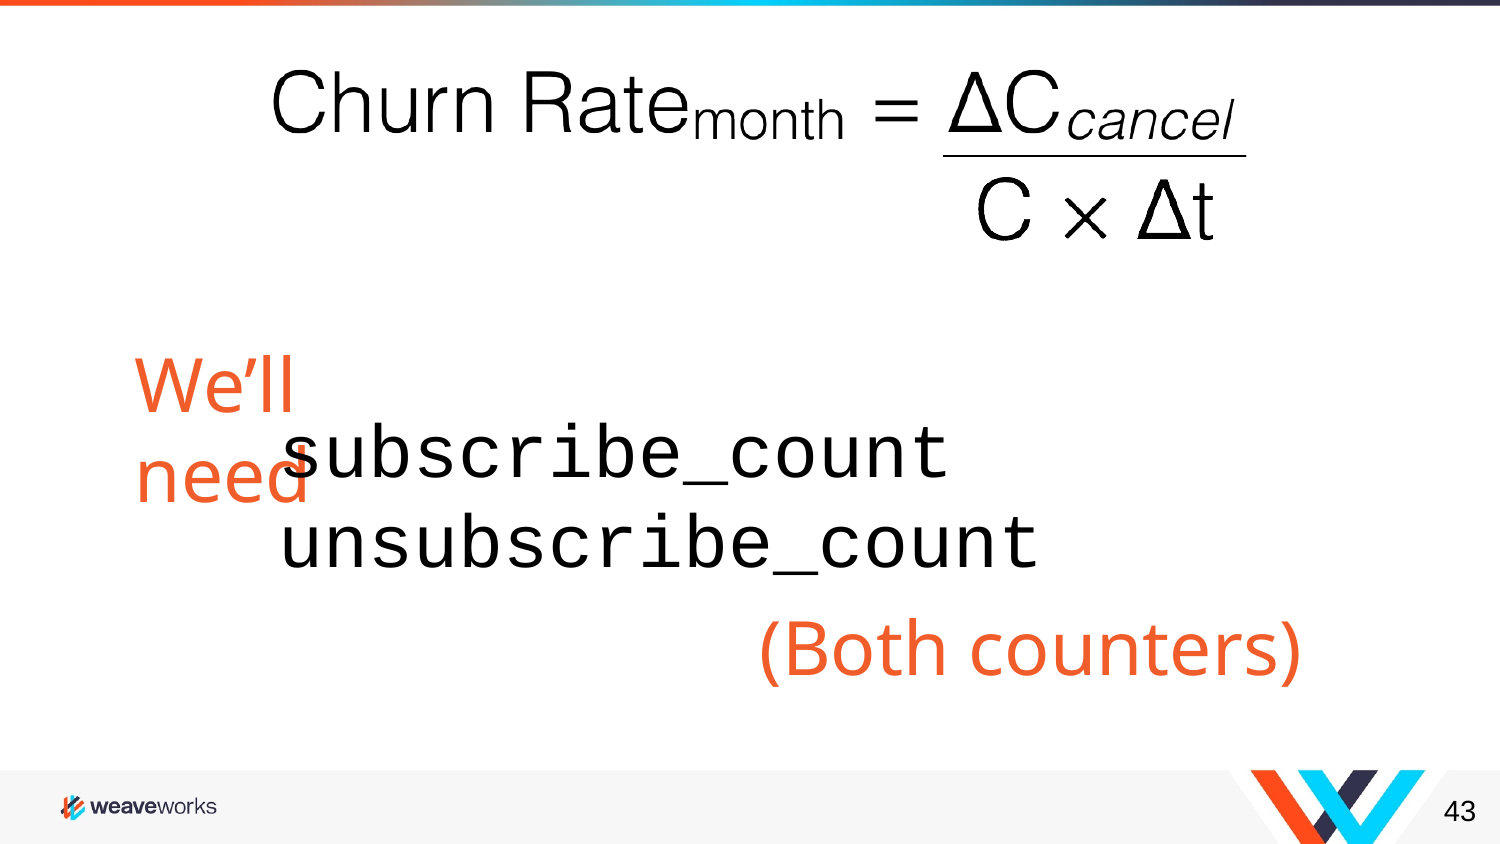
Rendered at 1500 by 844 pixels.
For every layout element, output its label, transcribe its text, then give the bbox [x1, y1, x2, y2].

text_box We’ll need [119, 322, 505, 467]
slide_number ‹#› [1423, 777, 1498, 842]
text_box subscribe_count unsubscribe_count [263, 387, 1313, 623]
picture [0, 0, 1500, 844]
text_box (Both counters) [744, 585, 1336, 730]
